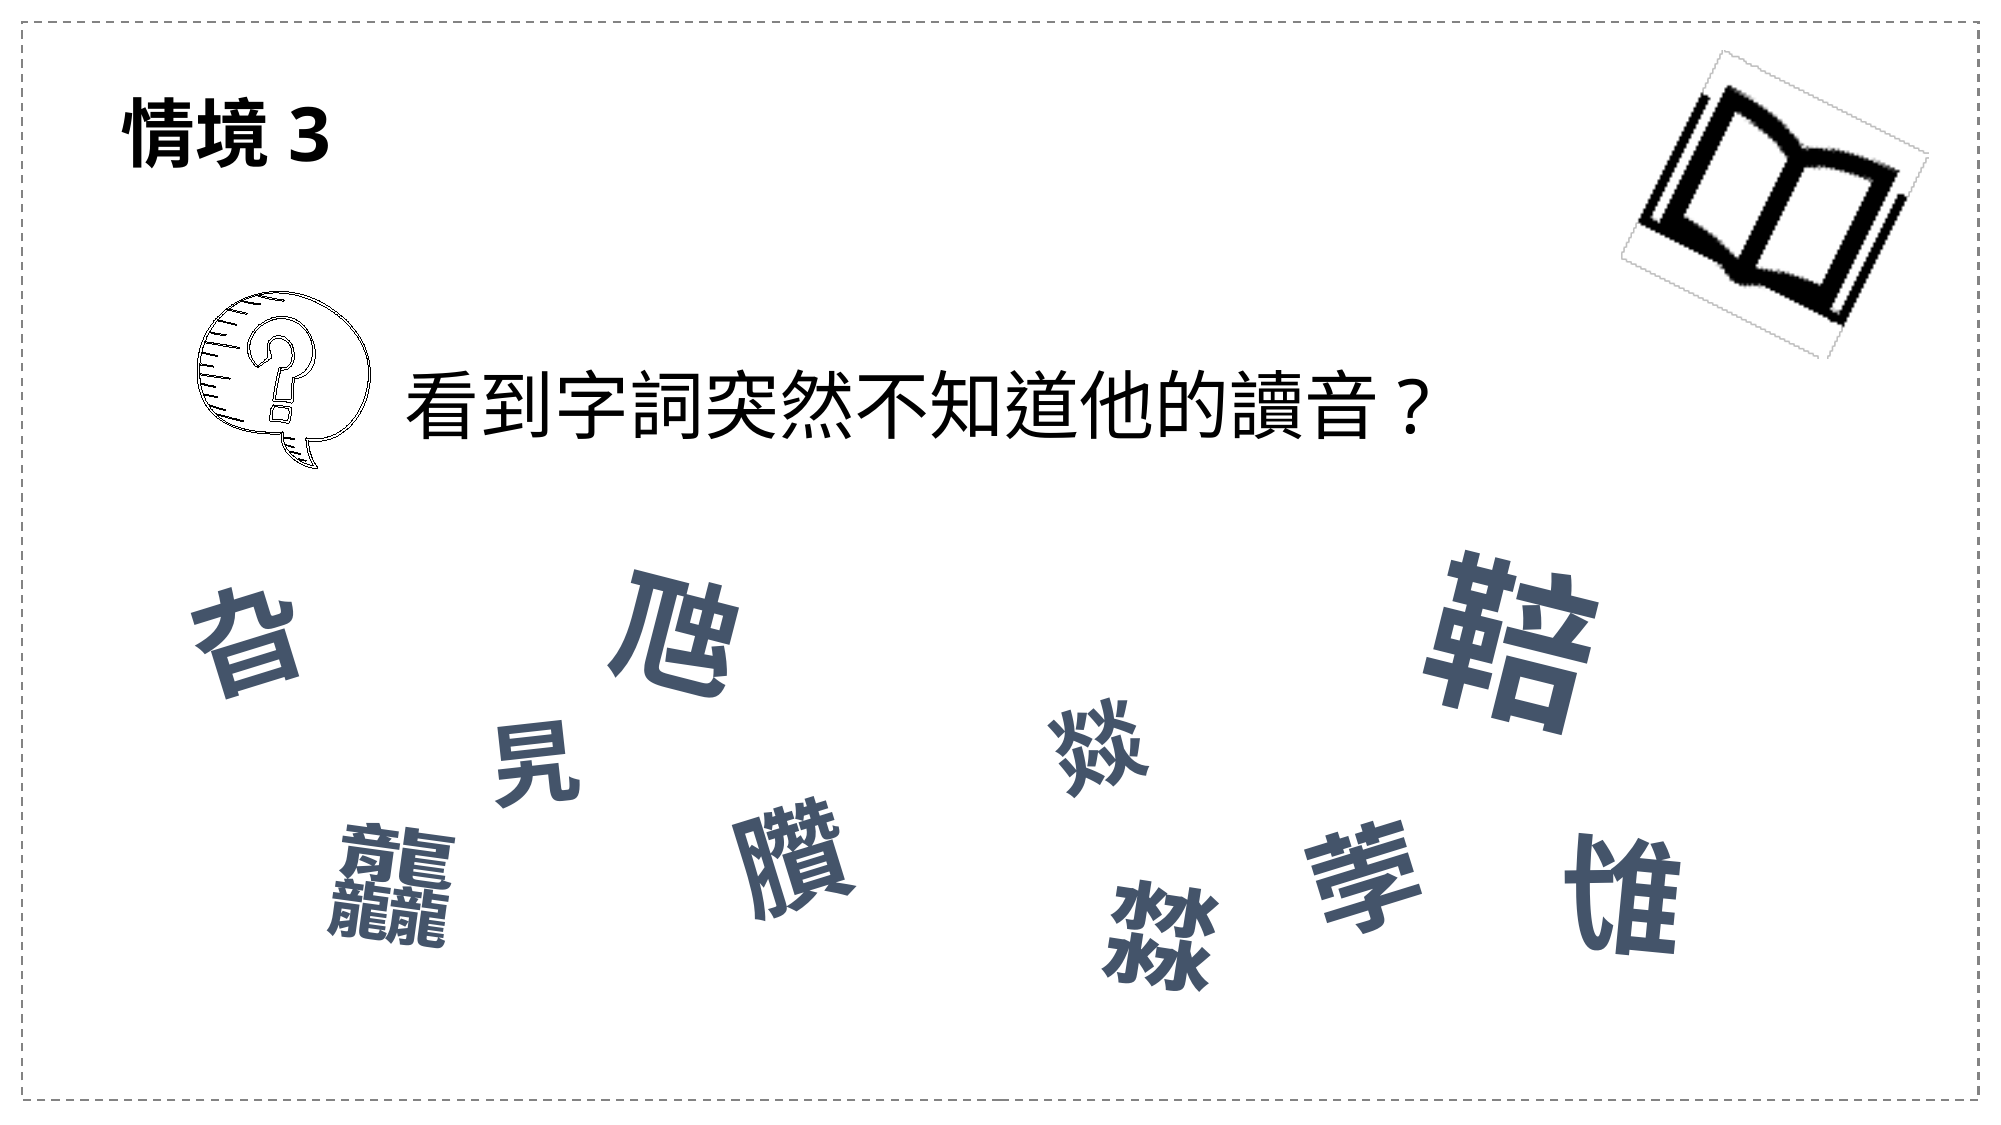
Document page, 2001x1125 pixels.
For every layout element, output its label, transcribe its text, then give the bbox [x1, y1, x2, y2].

text_box 龘 [306, 790, 497, 977]
text_box 旯 [466, 692, 632, 830]
text_box 荸 [1275, 780, 1464, 969]
text_box 㵘 [1079, 850, 1253, 1022]
text_box 隿 [1536, 804, 1704, 984]
text_box 燚 [1020, 658, 1203, 822]
text_box 臢 [702, 759, 892, 948]
text_box 旮 [156, 540, 346, 729]
text_box 虺 [583, 531, 771, 729]
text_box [194, 292, 379, 464]
text_box 情境3 [105, 78, 346, 184]
picture [1623, 50, 1929, 359]
text_box 看到字詞突然不知道他的讀音? [390, 350, 1769, 456]
text_box 鞛 [1391, 510, 1590, 756]
